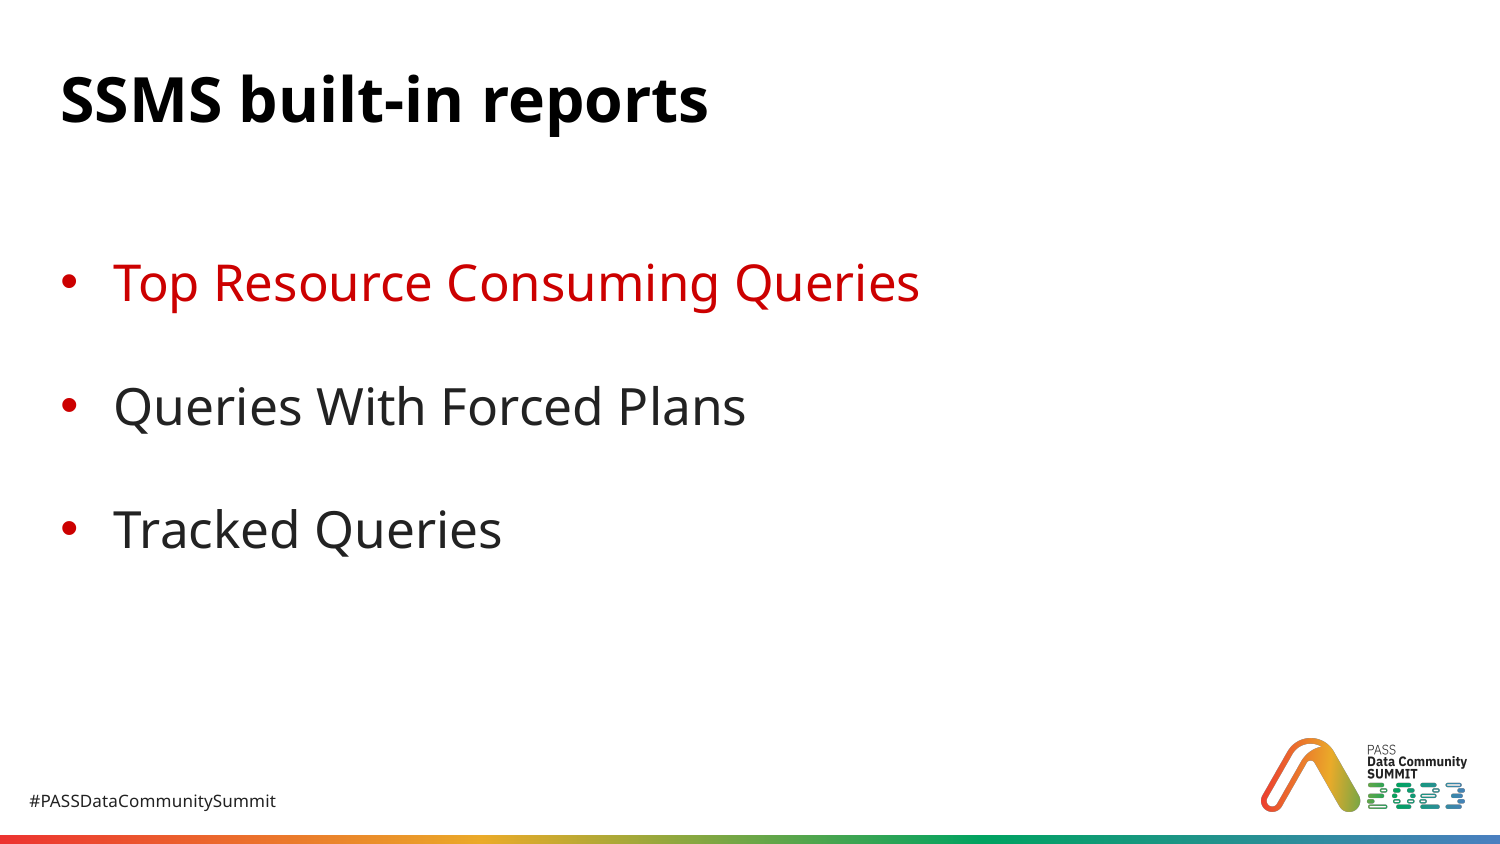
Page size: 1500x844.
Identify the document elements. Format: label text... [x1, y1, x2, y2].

picture [1261, 738, 1467, 812]
text_box Queries With Forced Plans [45, 347, 1319, 443]
title SSMS built-in reports [45, 60, 1205, 224]
list Top Resource Consuming Queries [45, 224, 1319, 320]
picture [0, 835, 1500, 844]
text_box Tracked Queries [45, 470, 1319, 567]
